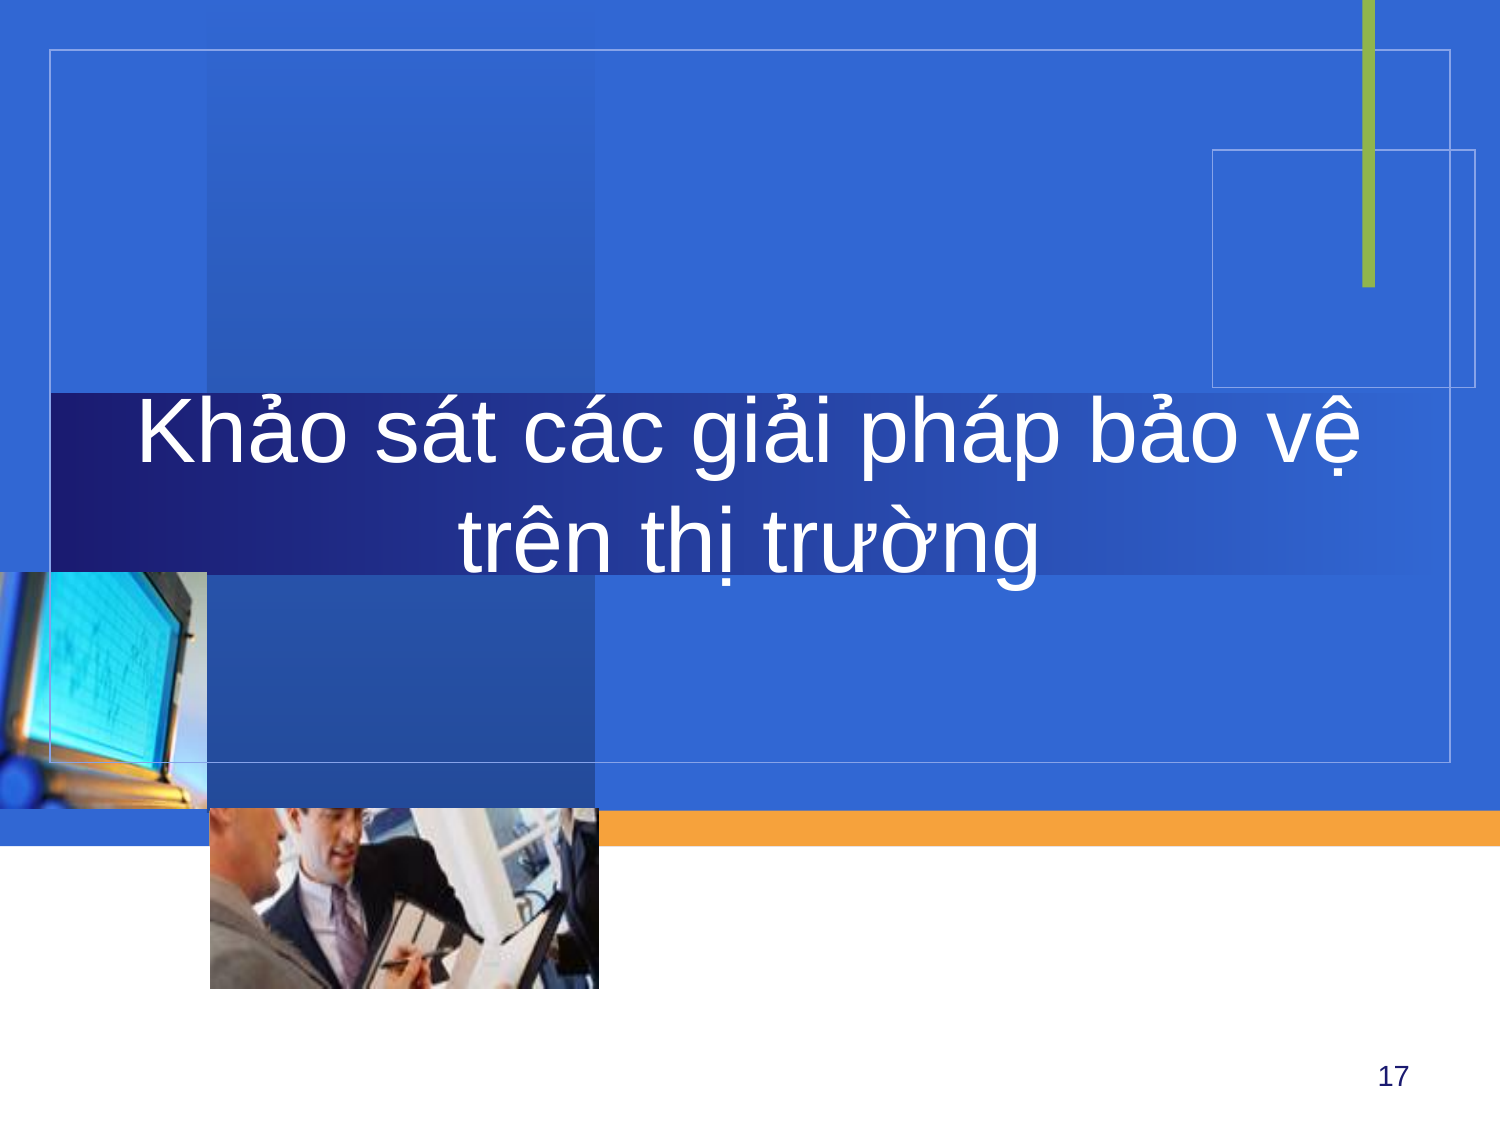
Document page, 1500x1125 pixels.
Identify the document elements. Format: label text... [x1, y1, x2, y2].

picture [0, 572, 207, 809]
picture [210, 808, 599, 989]
slide_number 17 [1074, 1050, 1425, 1103]
title Khảo sát các giải pháp bảo vệ trên thị trường [75, 425, 1425, 538]
picture [51, 572, 207, 762]
